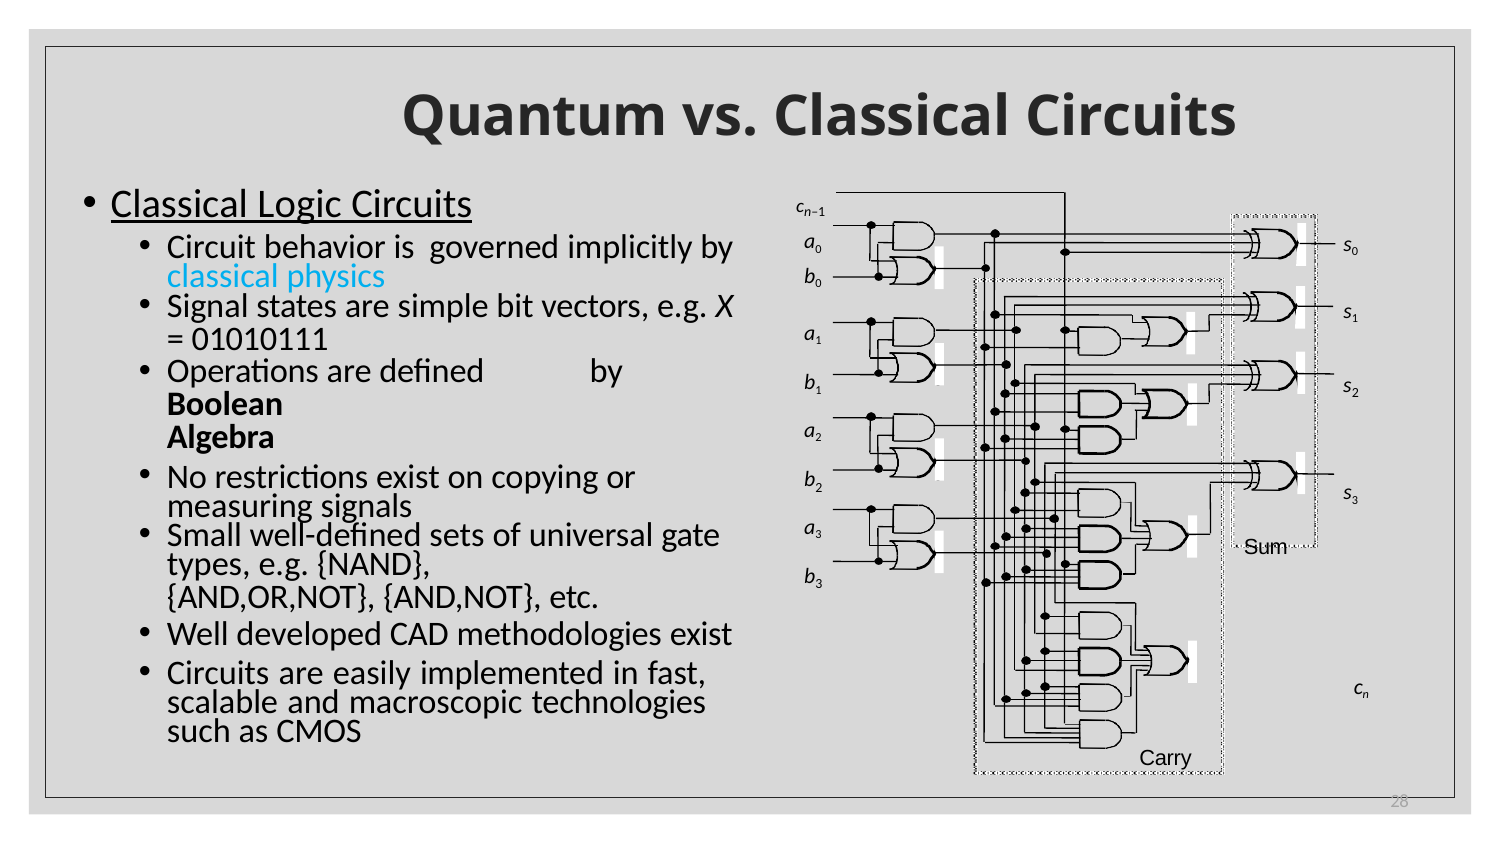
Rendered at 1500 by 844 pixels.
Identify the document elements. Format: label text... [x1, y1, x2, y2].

text_box cn [1341, 671, 1371, 702]
text_box b [802, 463, 818, 491]
text_box s0 [1341, 227, 1364, 259]
text_box s1 [1341, 294, 1364, 326]
text_box 3 [813, 572, 825, 592]
text_box a3 [799, 510, 826, 541]
text_box b [802, 559, 818, 588]
text_box 2 [1350, 381, 1361, 401]
title Quantum vs. Classical Circuits [107, 41, 1369, 184]
text_box 2 [813, 475, 825, 495]
text_box s3 [1341, 476, 1364, 507]
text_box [832, 191, 1336, 775]
text_box cn–1 a0 [791, 176, 833, 256]
text_box a2 [799, 413, 826, 445]
text_box b0 [799, 259, 826, 290]
slide_number 28 [147, 322, 1410, 812]
text_box Classical Logic Circuits Circuit behavior is governed implicitly by classical physics Signal states are simple bit vectors, e.g. X = 01010111 Operations are defined by Boolean Algebra No restrictions exist on copying or measuring signals Small well-defined sets of universal gate types, e.g. {NAND}, {AND,OR,NOT}, {AND,NOT}, etc. Well developed CAD methodologies exist Circuits are easily implemented in fast, scalable and macroscopic technologies such as CMOS [81, 177, 741, 749]
text_box s [1341, 368, 1354, 397]
text_box b1 [799, 366, 826, 397]
text_box a1 [799, 316, 826, 348]
